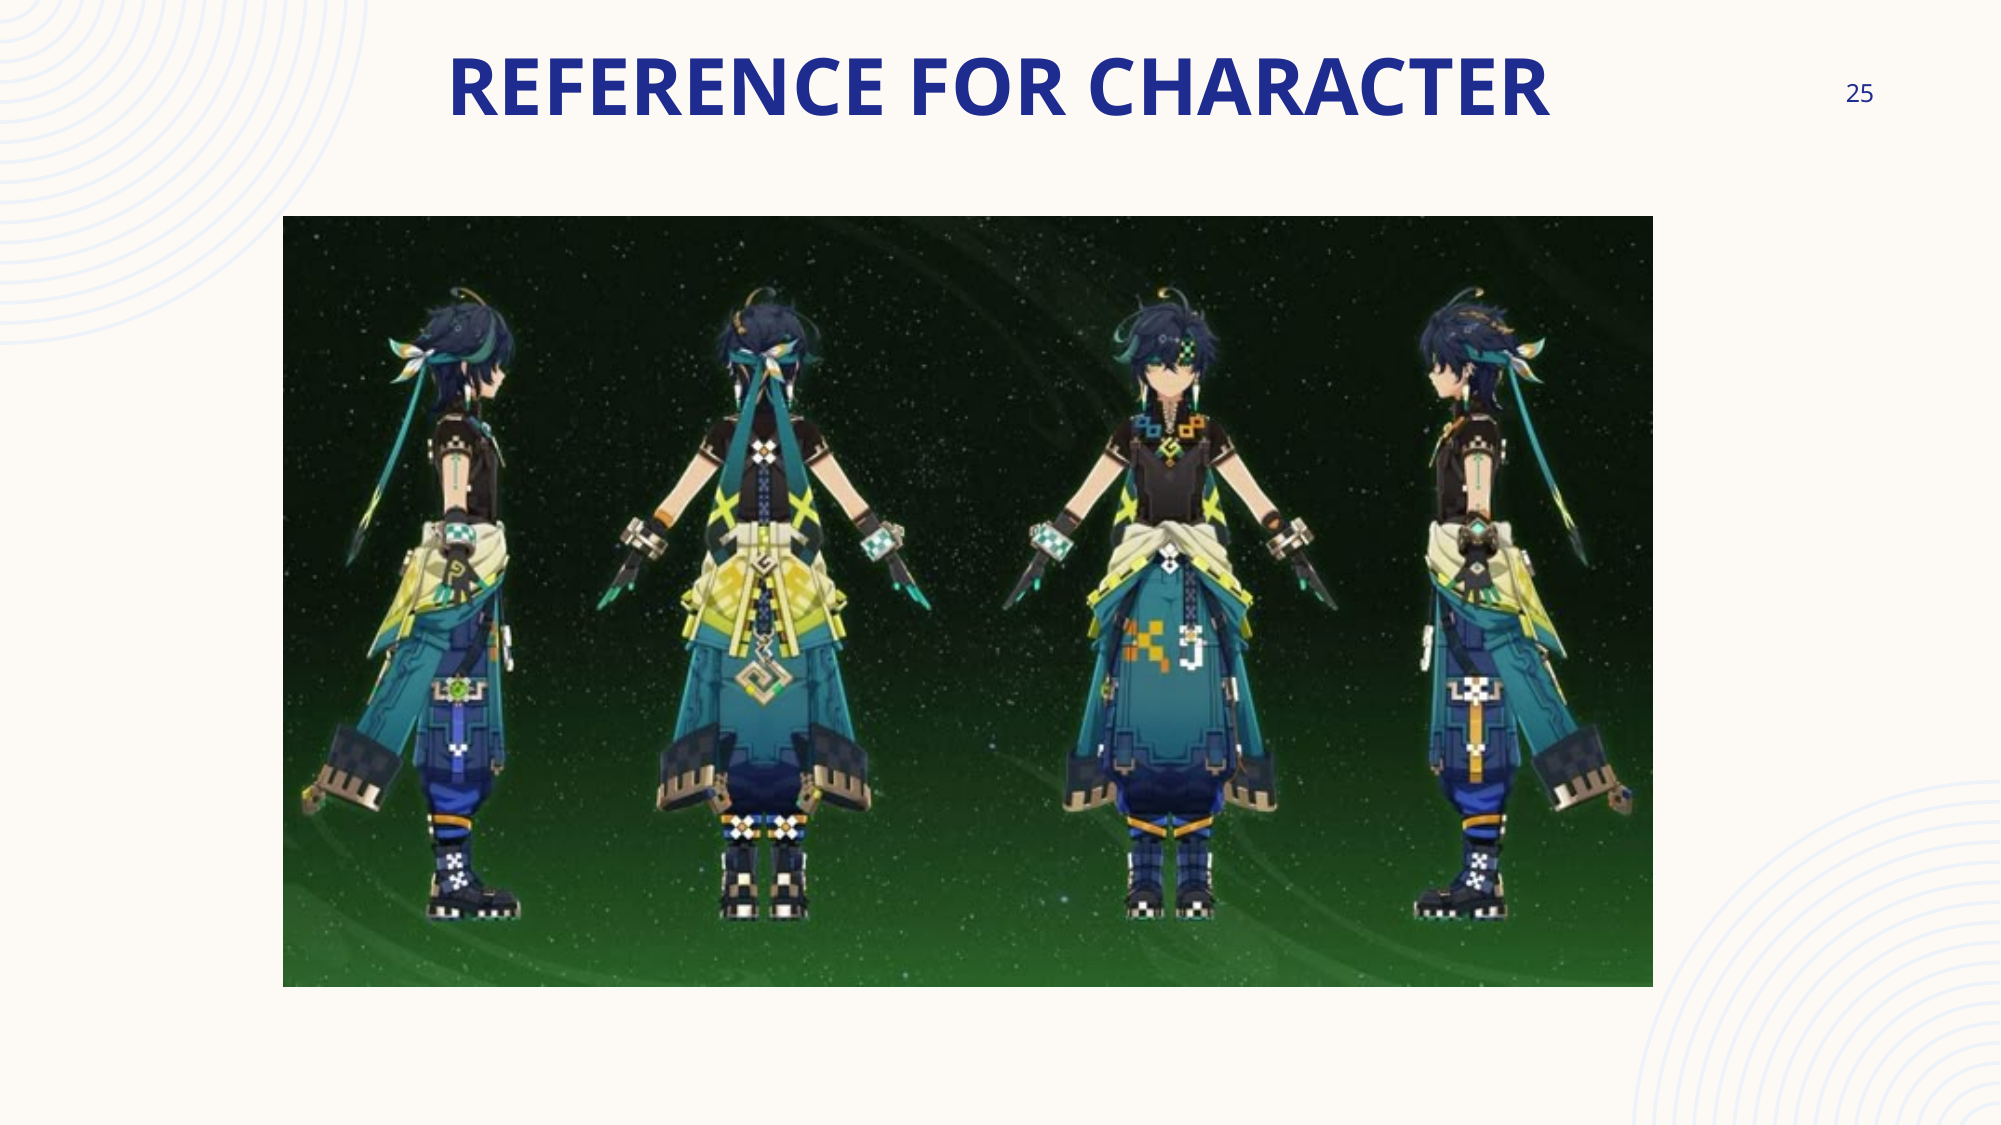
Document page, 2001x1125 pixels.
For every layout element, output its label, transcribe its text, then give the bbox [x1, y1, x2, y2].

slide_number 25 [1712, 75, 1875, 116]
picture [283, 216, 1653, 987]
title Reference for character [123, 45, 1875, 117]
